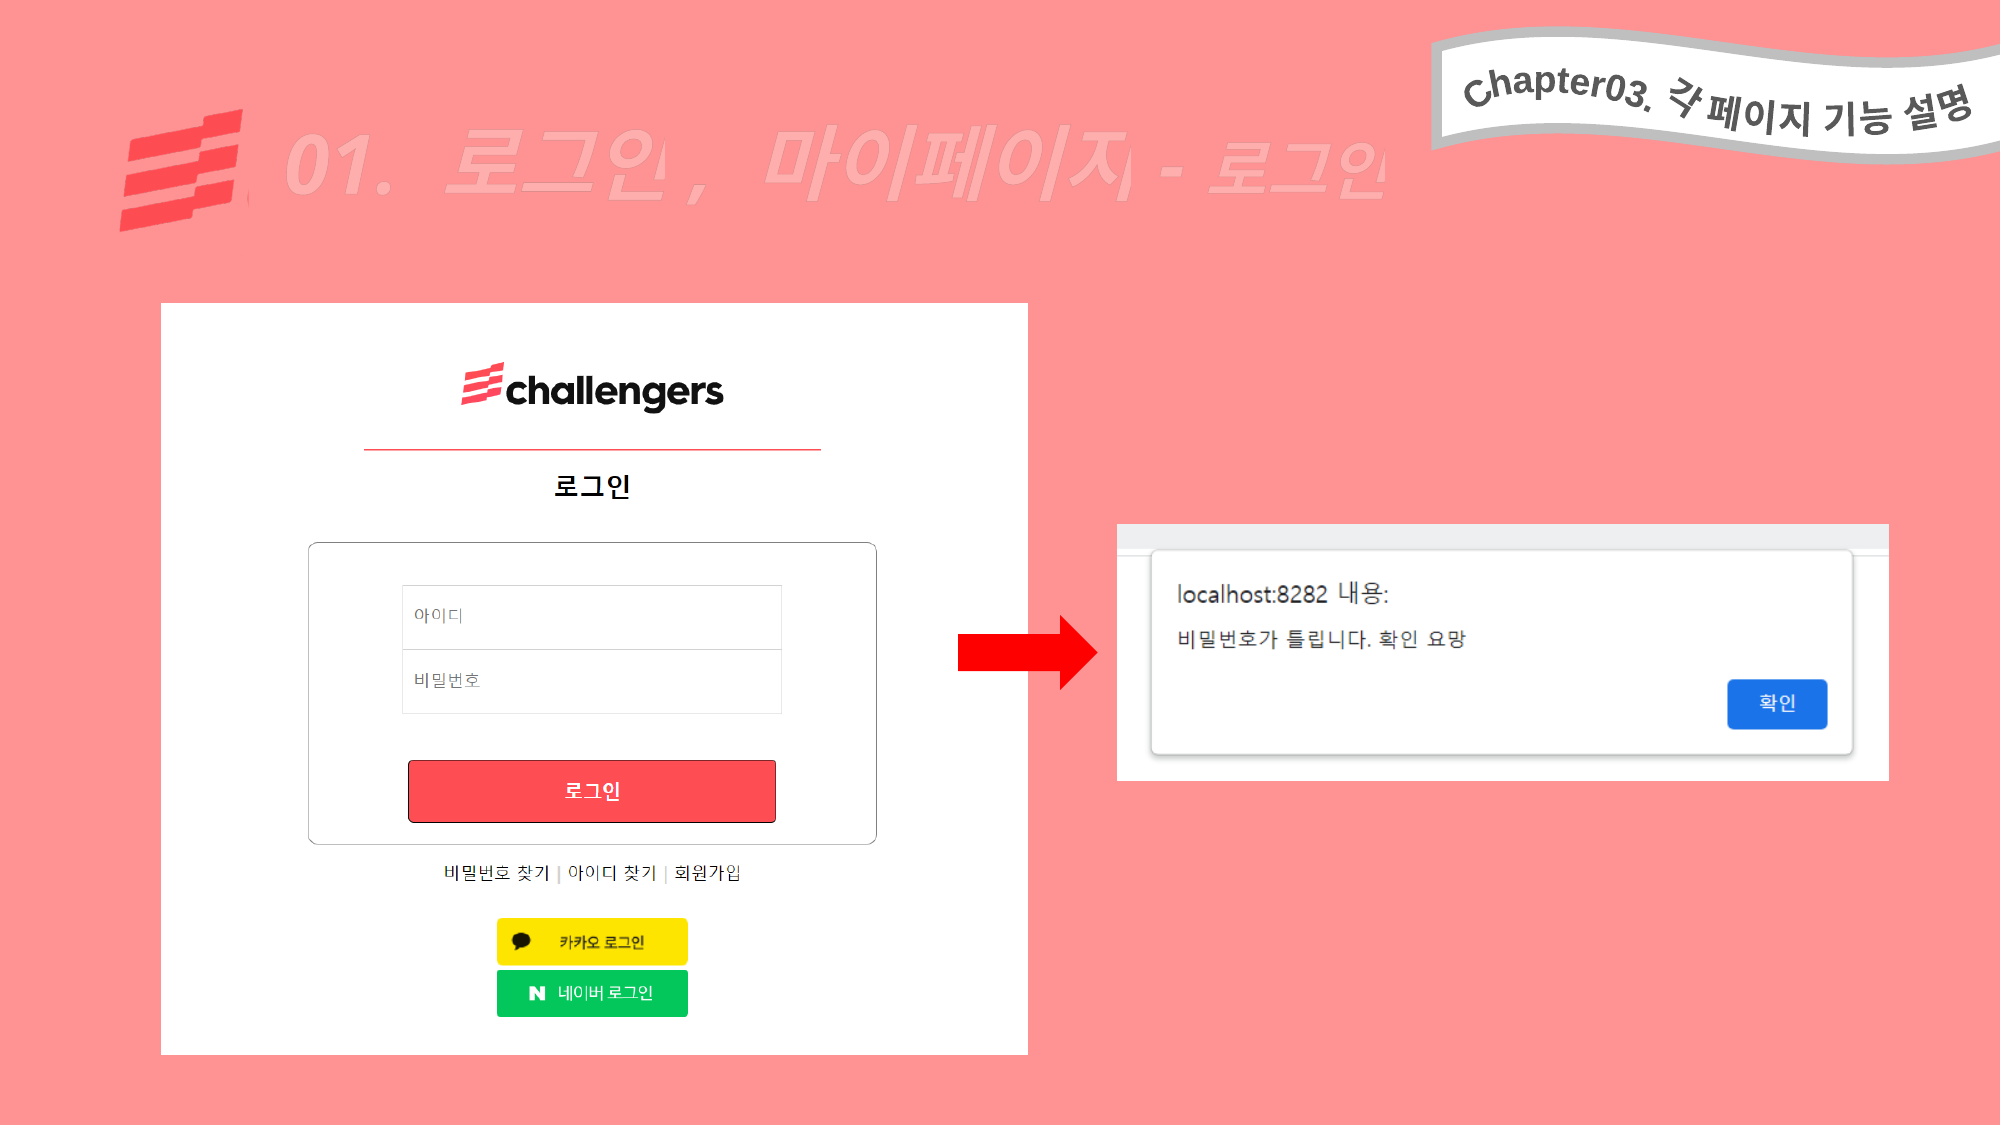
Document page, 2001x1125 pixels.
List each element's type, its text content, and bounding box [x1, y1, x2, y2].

picture [119, 109, 249, 256]
text_box [1028, 615, 1098, 691]
picture [161, 303, 1028, 1055]
text_box [1435, 30, 2000, 161]
picture [1116, 524, 1889, 781]
title 01. 로그인, 마이페이지-로그인 [268, 76, 1863, 258]
